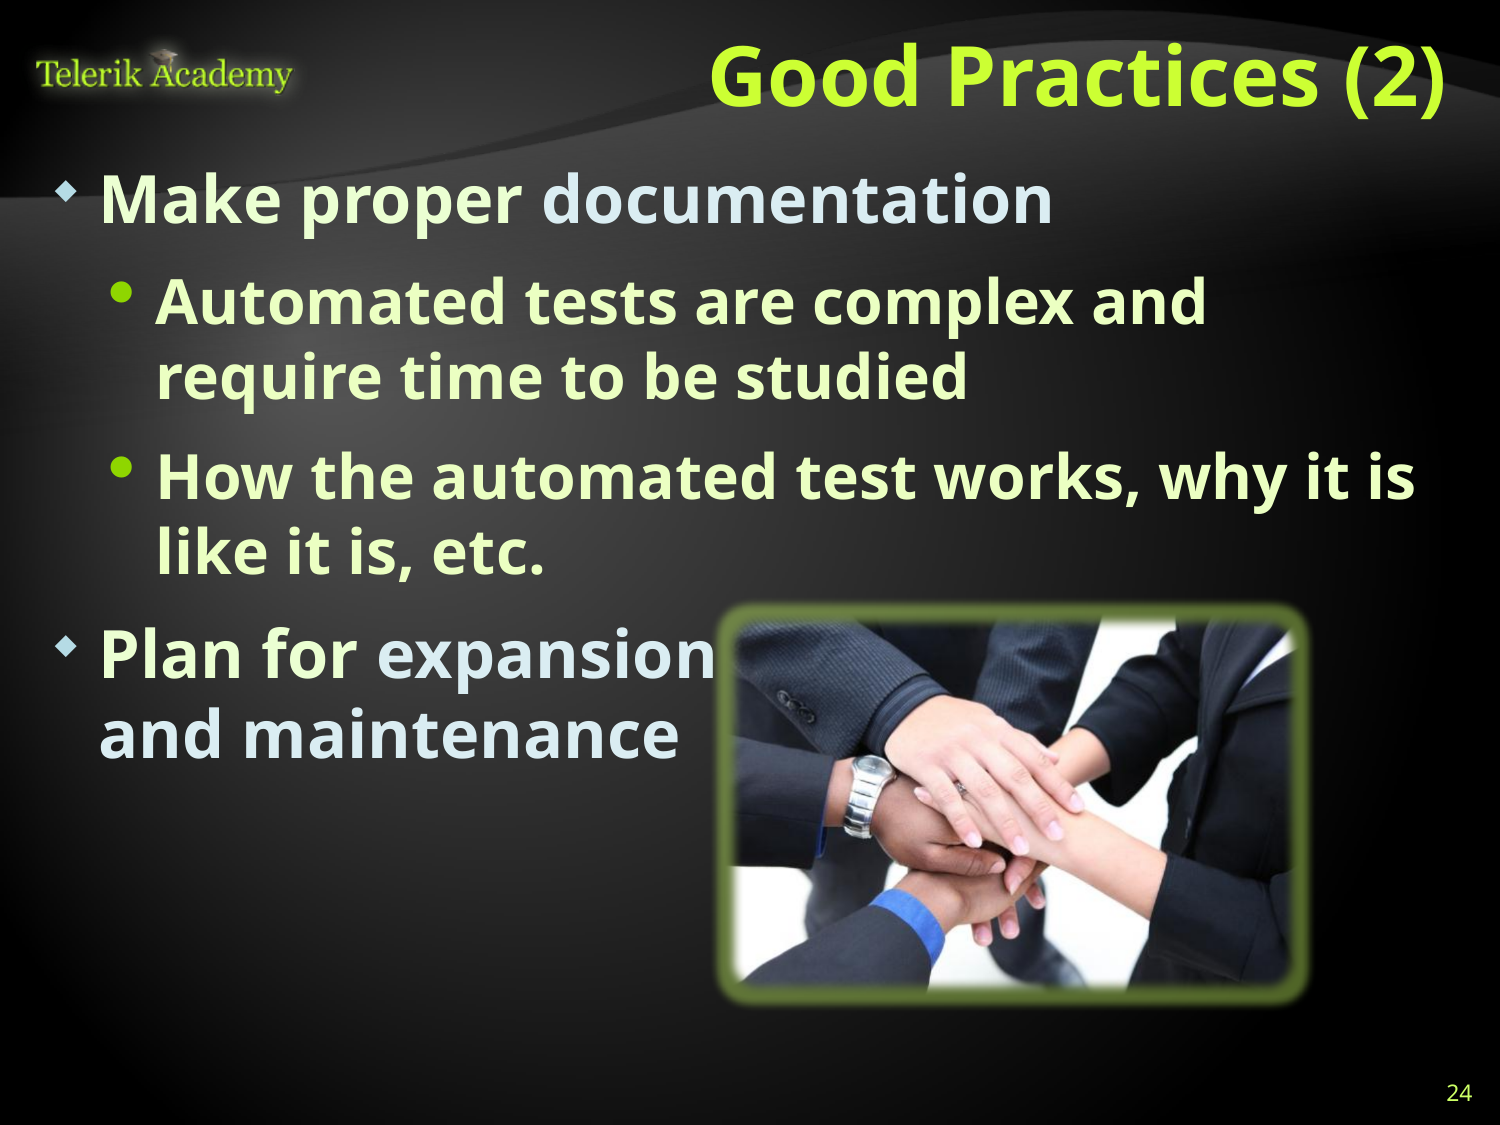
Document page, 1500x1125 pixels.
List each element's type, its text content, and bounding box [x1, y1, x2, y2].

title Good Practices (2) [300, 12, 1463, 149]
list Make proper documentation Automated tests are complex and require time to be studied How the automated test works, why it is like it is, etc. Plan for expansion and maintenance [37, 149, 1463, 1100]
slide_number 44 [735, 604, 1291, 609]
slide_number 24 [1412, 1074, 1488, 1113]
picture [0, 0, 1500, 1125]
